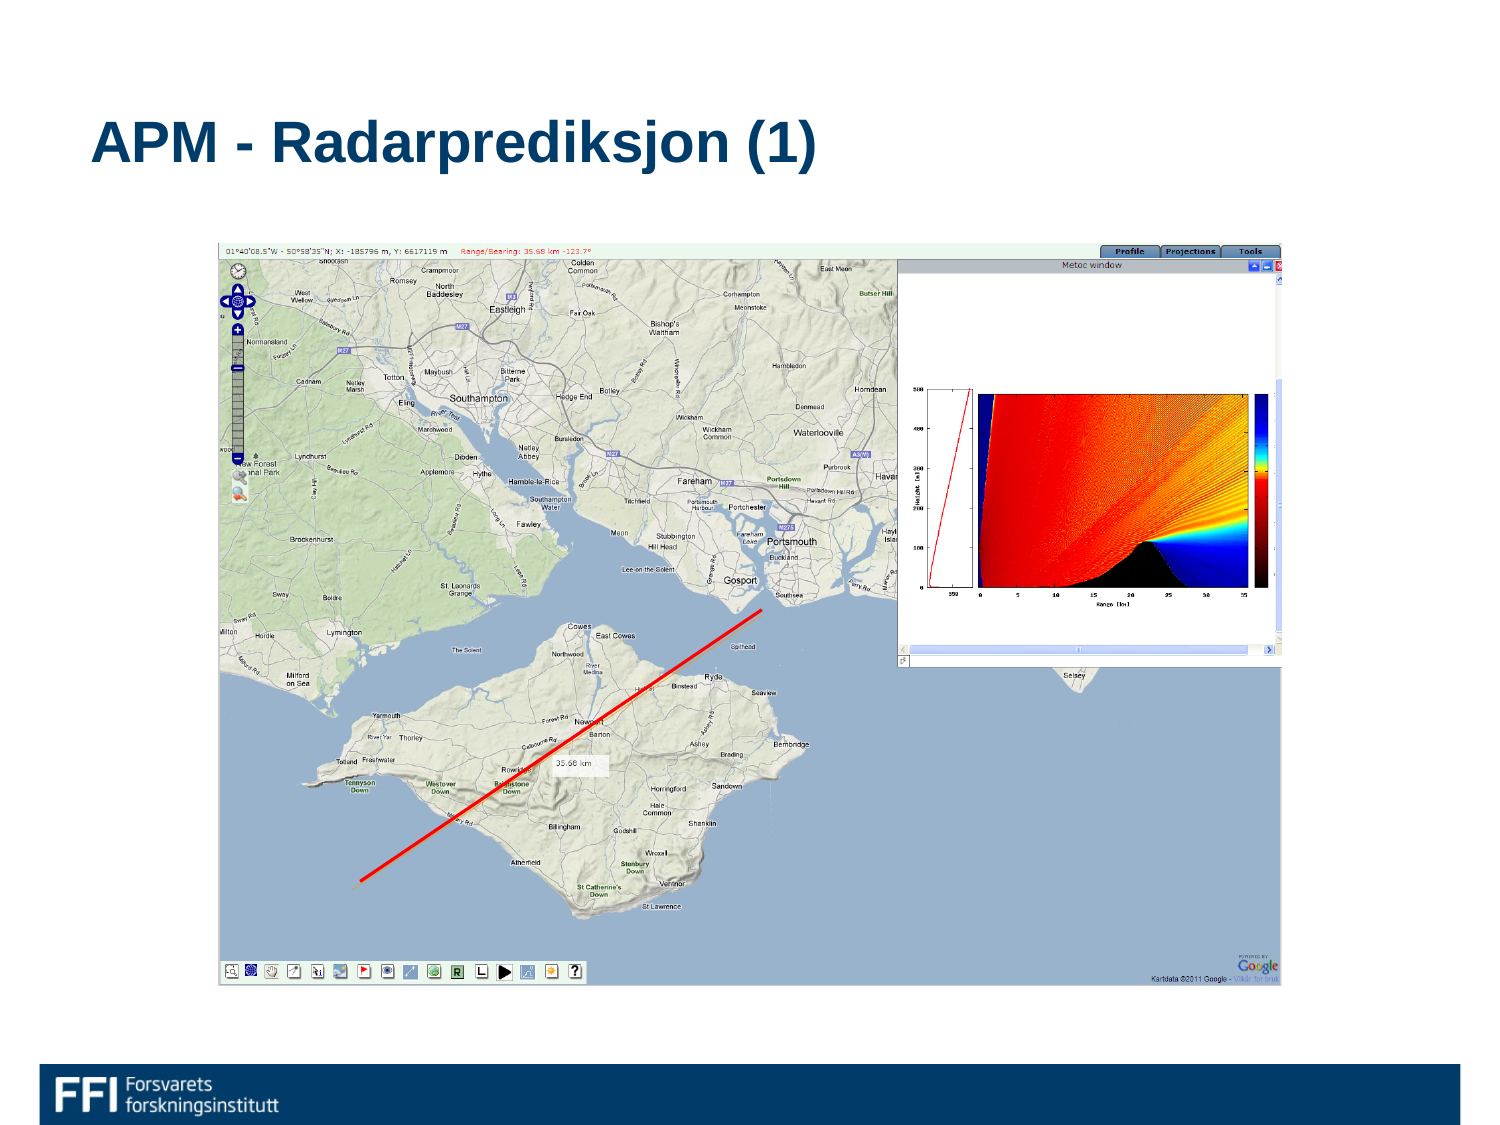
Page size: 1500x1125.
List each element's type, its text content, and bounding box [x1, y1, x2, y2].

picture [0, 1064, 1500, 1125]
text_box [359, 609, 763, 882]
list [217, 243, 1283, 987]
title APM - Radarprediksjon (1) [75, 45, 1425, 233]
